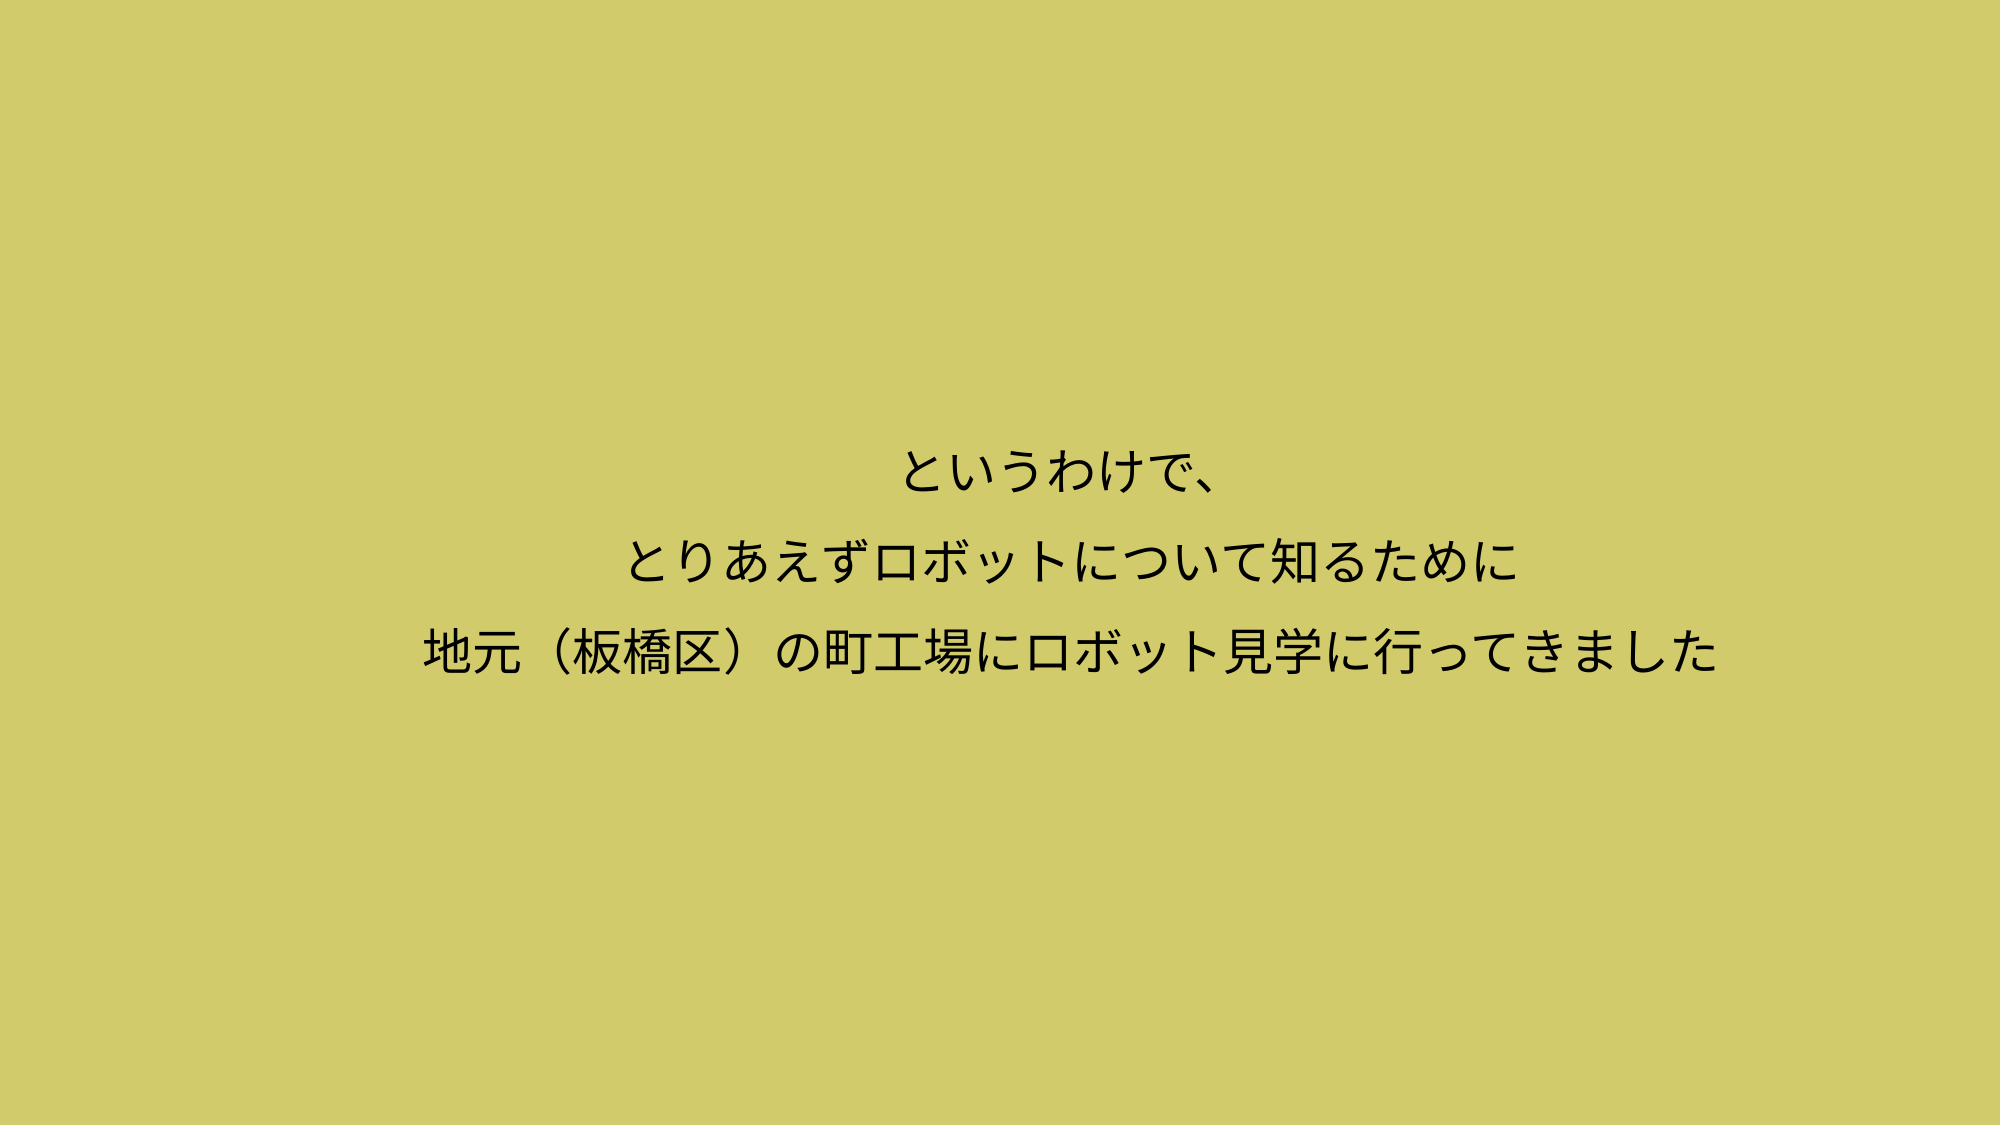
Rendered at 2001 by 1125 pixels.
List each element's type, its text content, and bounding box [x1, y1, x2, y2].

text_box というわけで、 とりあえずロボットについて知るために 地元（板橋区）の町工場にロボット見学に行ってきました [408, 402, 1734, 688]
